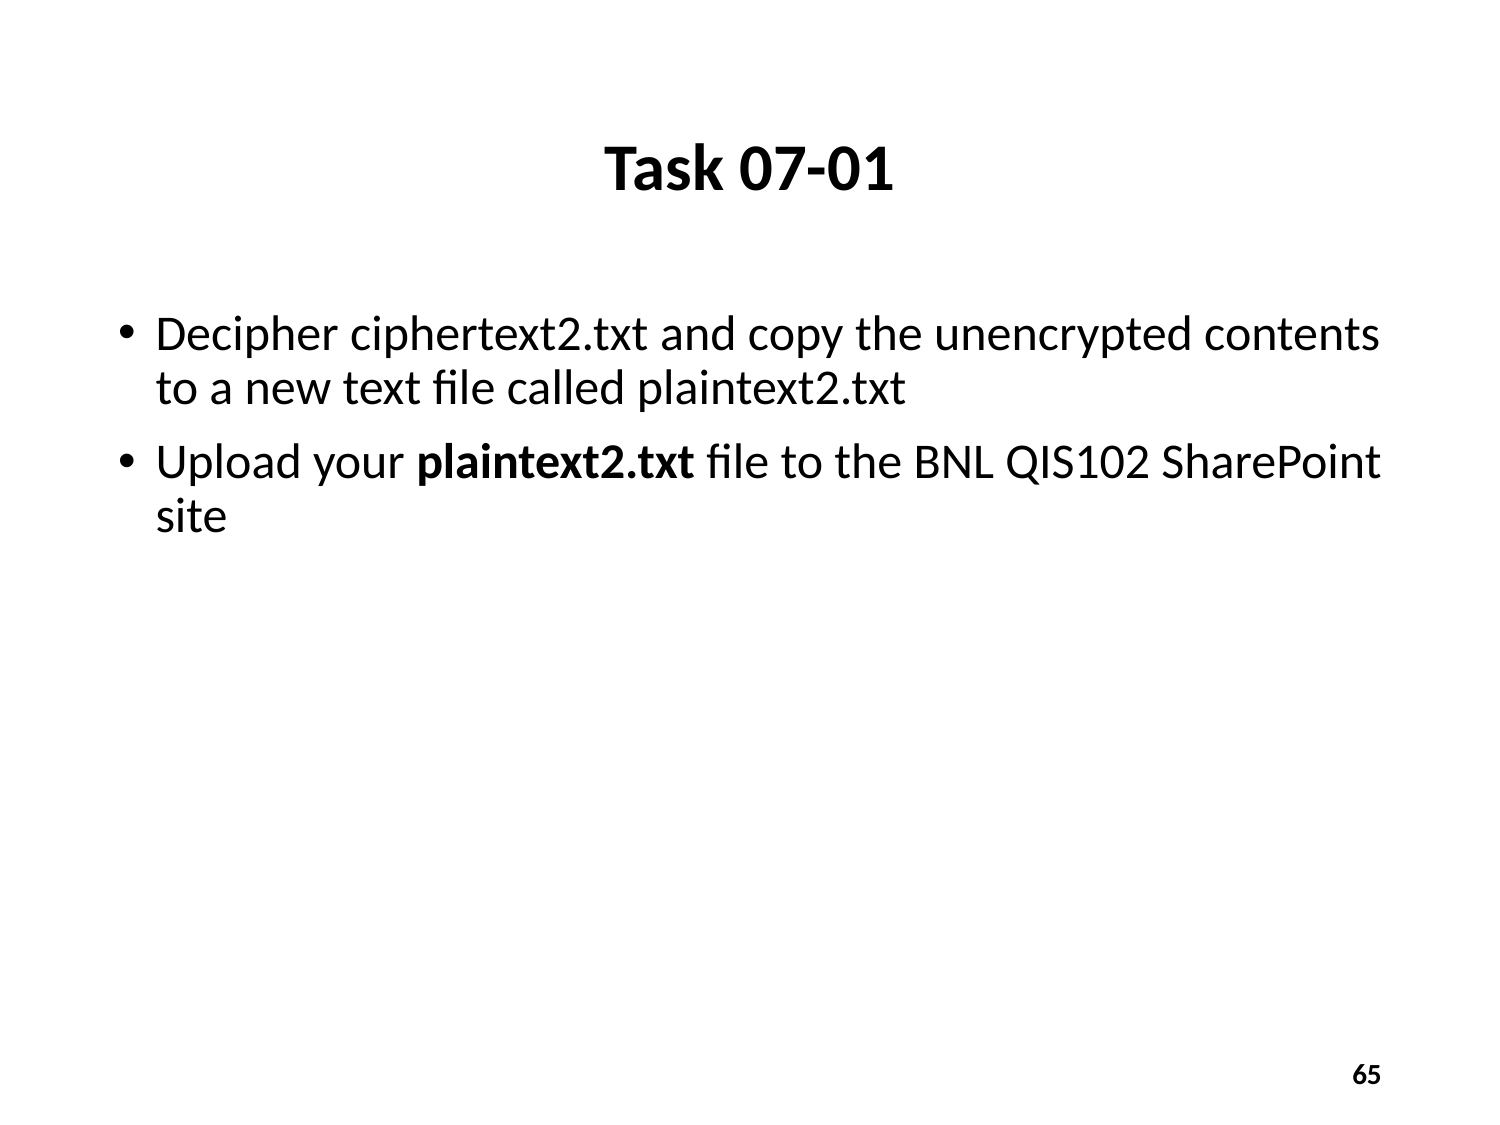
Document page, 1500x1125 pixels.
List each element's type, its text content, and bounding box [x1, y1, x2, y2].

slide_number 65 [1059, 1042, 1397, 1103]
title Task 07-01 [103, 59, 1397, 278]
list Decipher ciphertext2.txt and copy the unencrypted contents to a new text file called plaintext2.txt Upload your plaintext2.txt file to the BNL QIS102 SharePoint site [103, 299, 1397, 1014]
